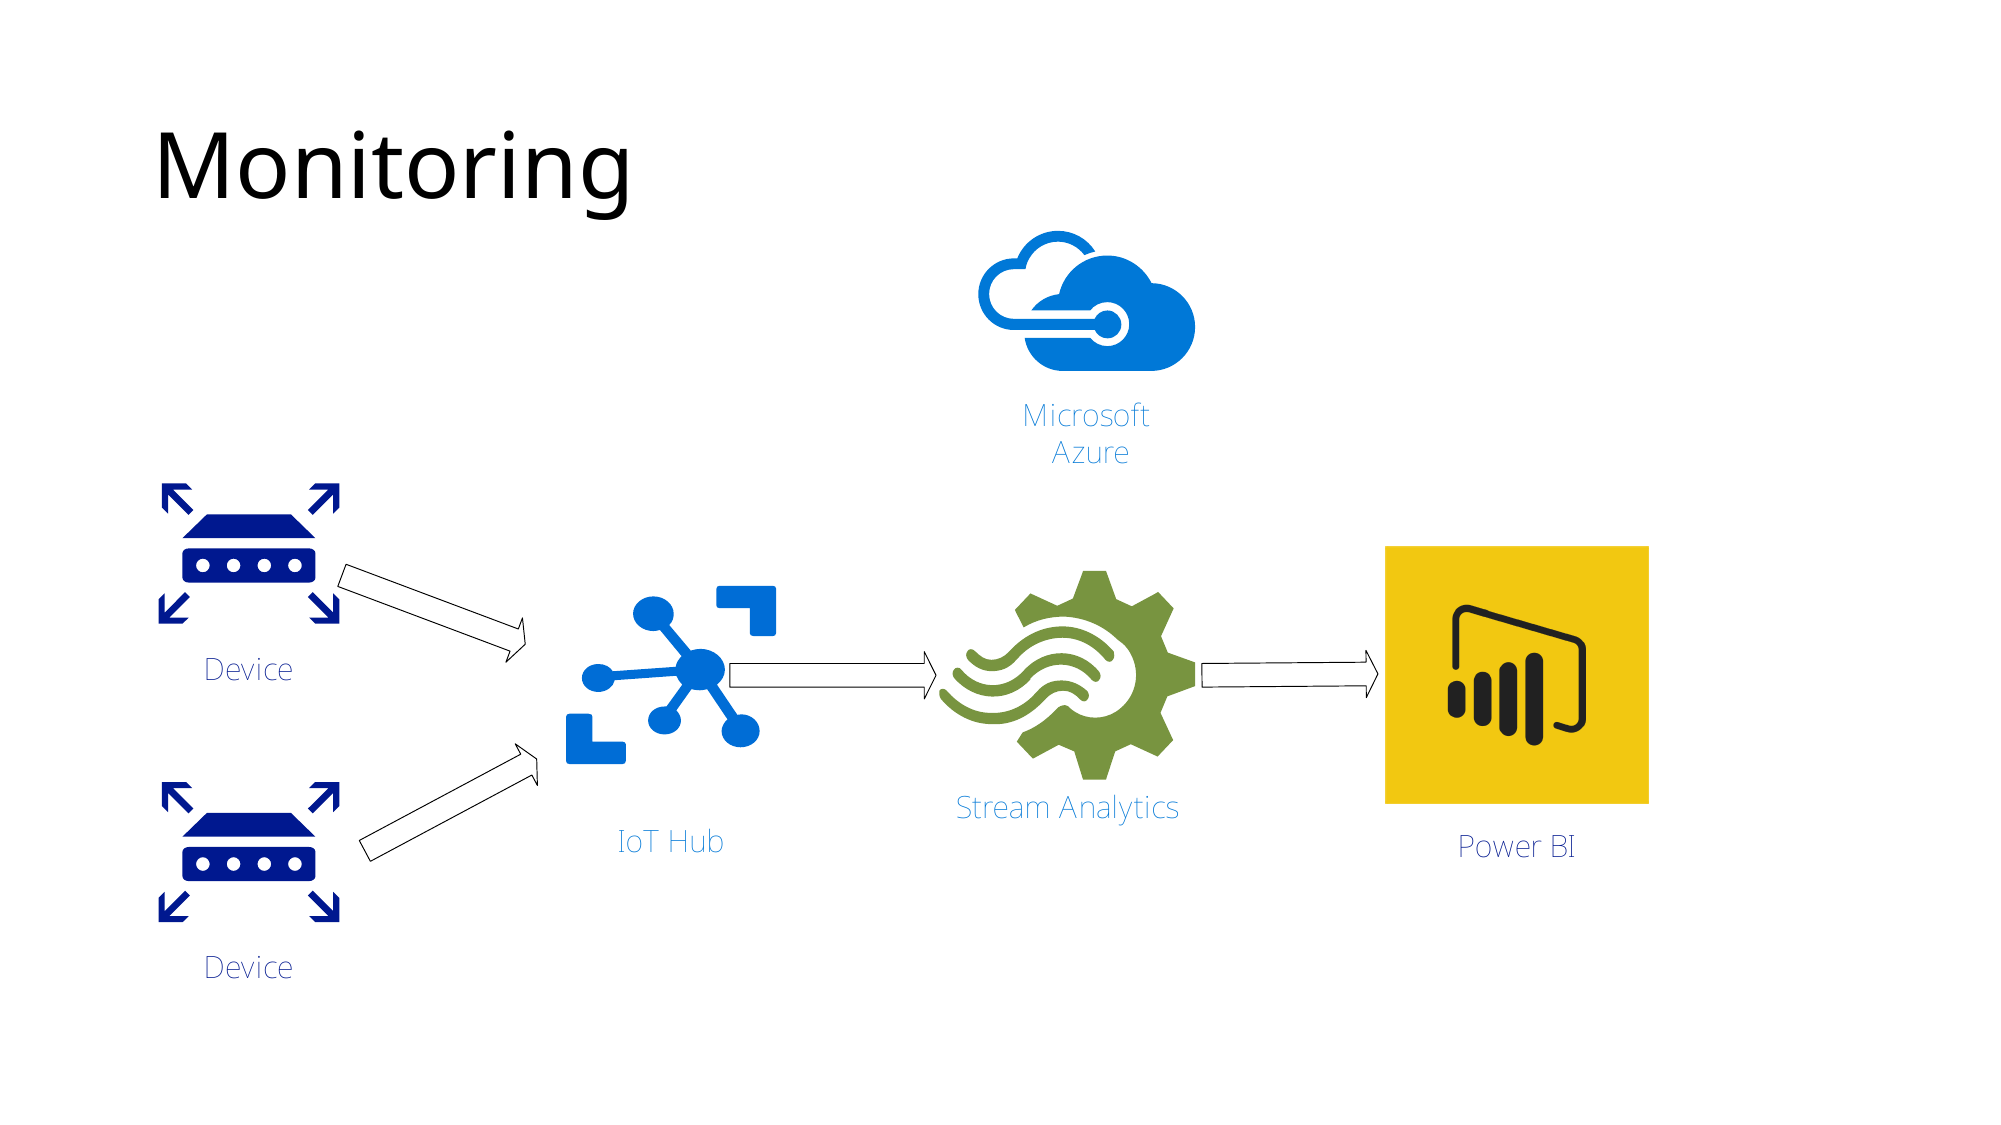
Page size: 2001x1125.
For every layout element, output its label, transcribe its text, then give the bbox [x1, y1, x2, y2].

picture [157, 229, 1651, 1004]
title Monitoring [137, 59, 1863, 278]
